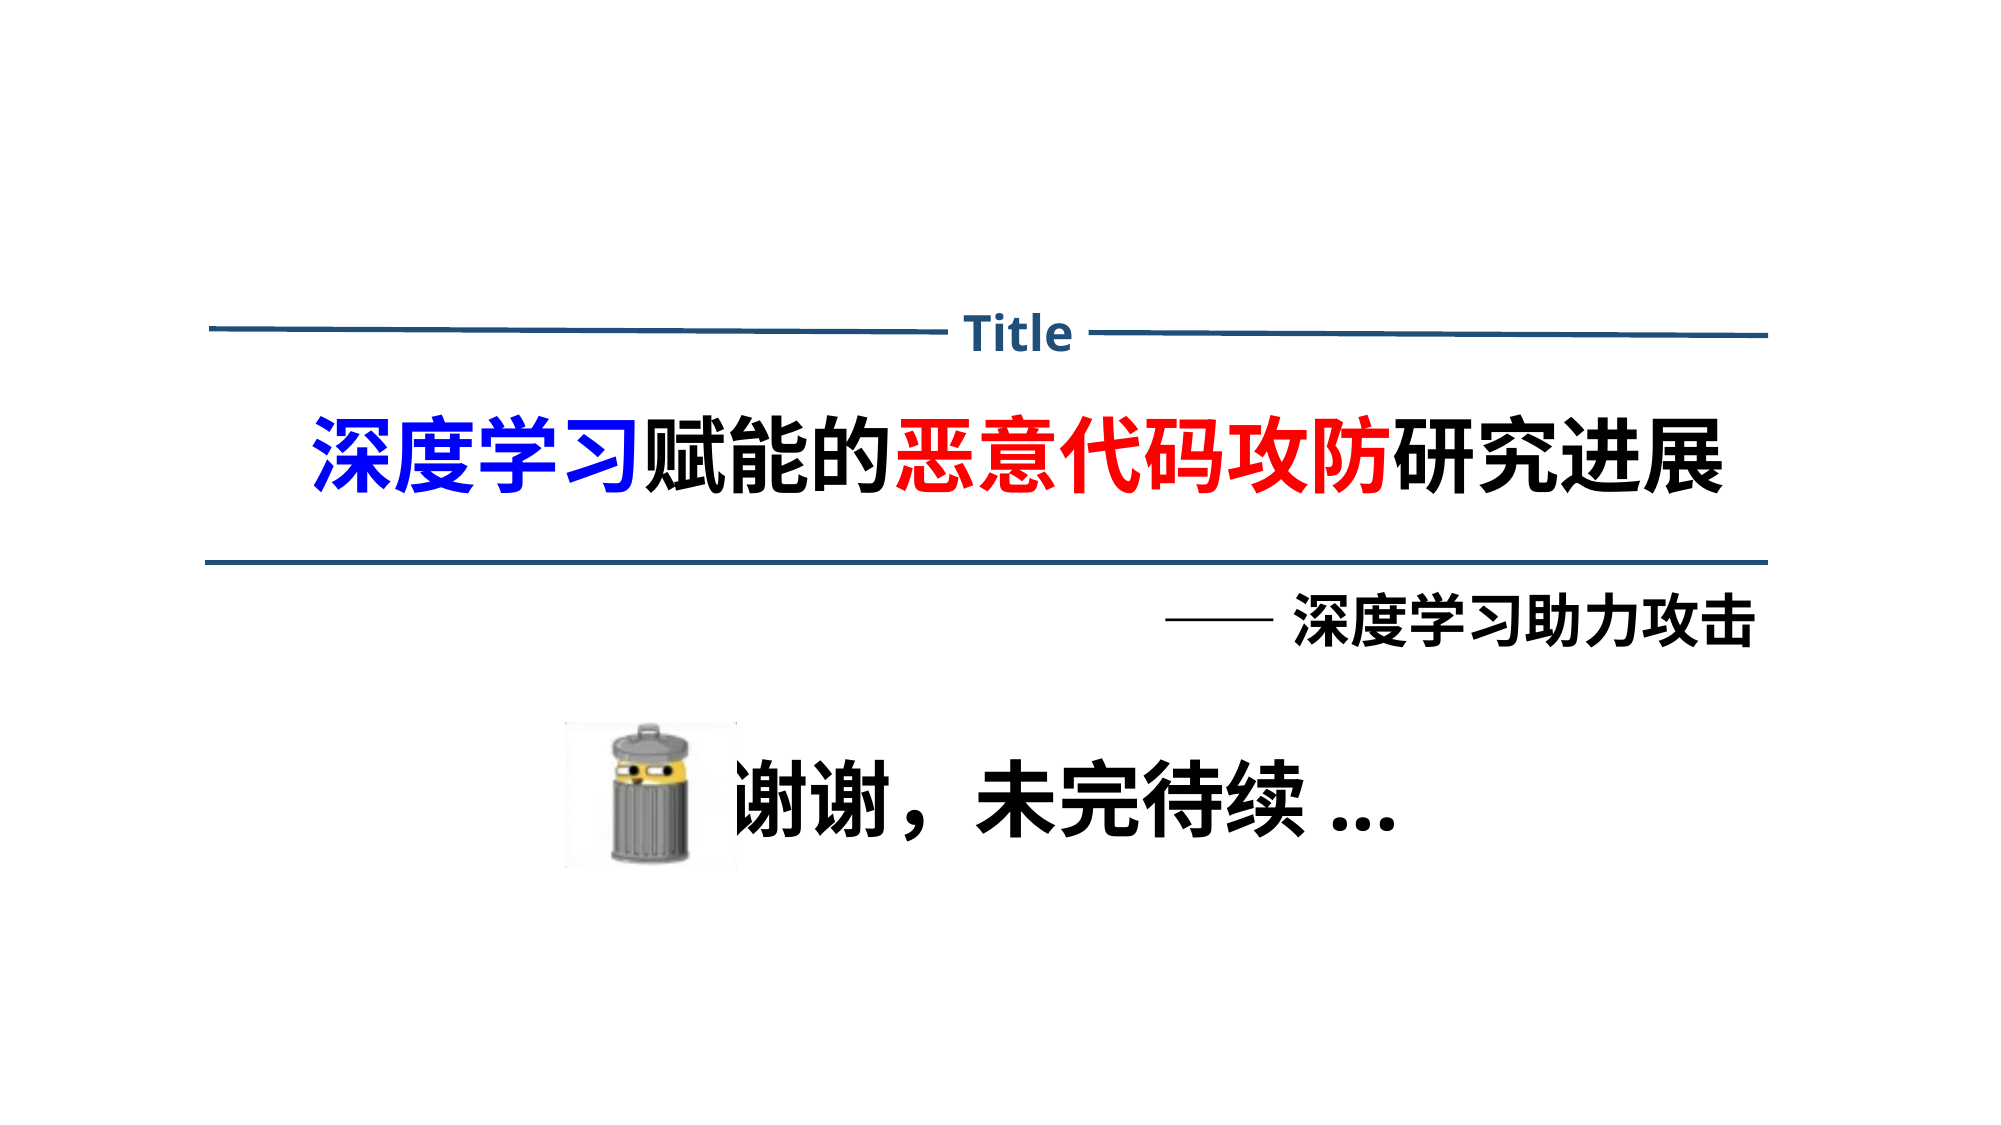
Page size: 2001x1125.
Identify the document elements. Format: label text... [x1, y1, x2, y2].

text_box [209, 328, 1769, 336]
text_box ——深度学习助力攻击 [1146, 577, 1797, 662]
text_box Title [948, 294, 1089, 328]
picture [565, 722, 737, 868]
title 深度学习赋能的恶意代码攻防研究进展 [268, 378, 1769, 513]
text_box Title [948, 336, 1089, 370]
